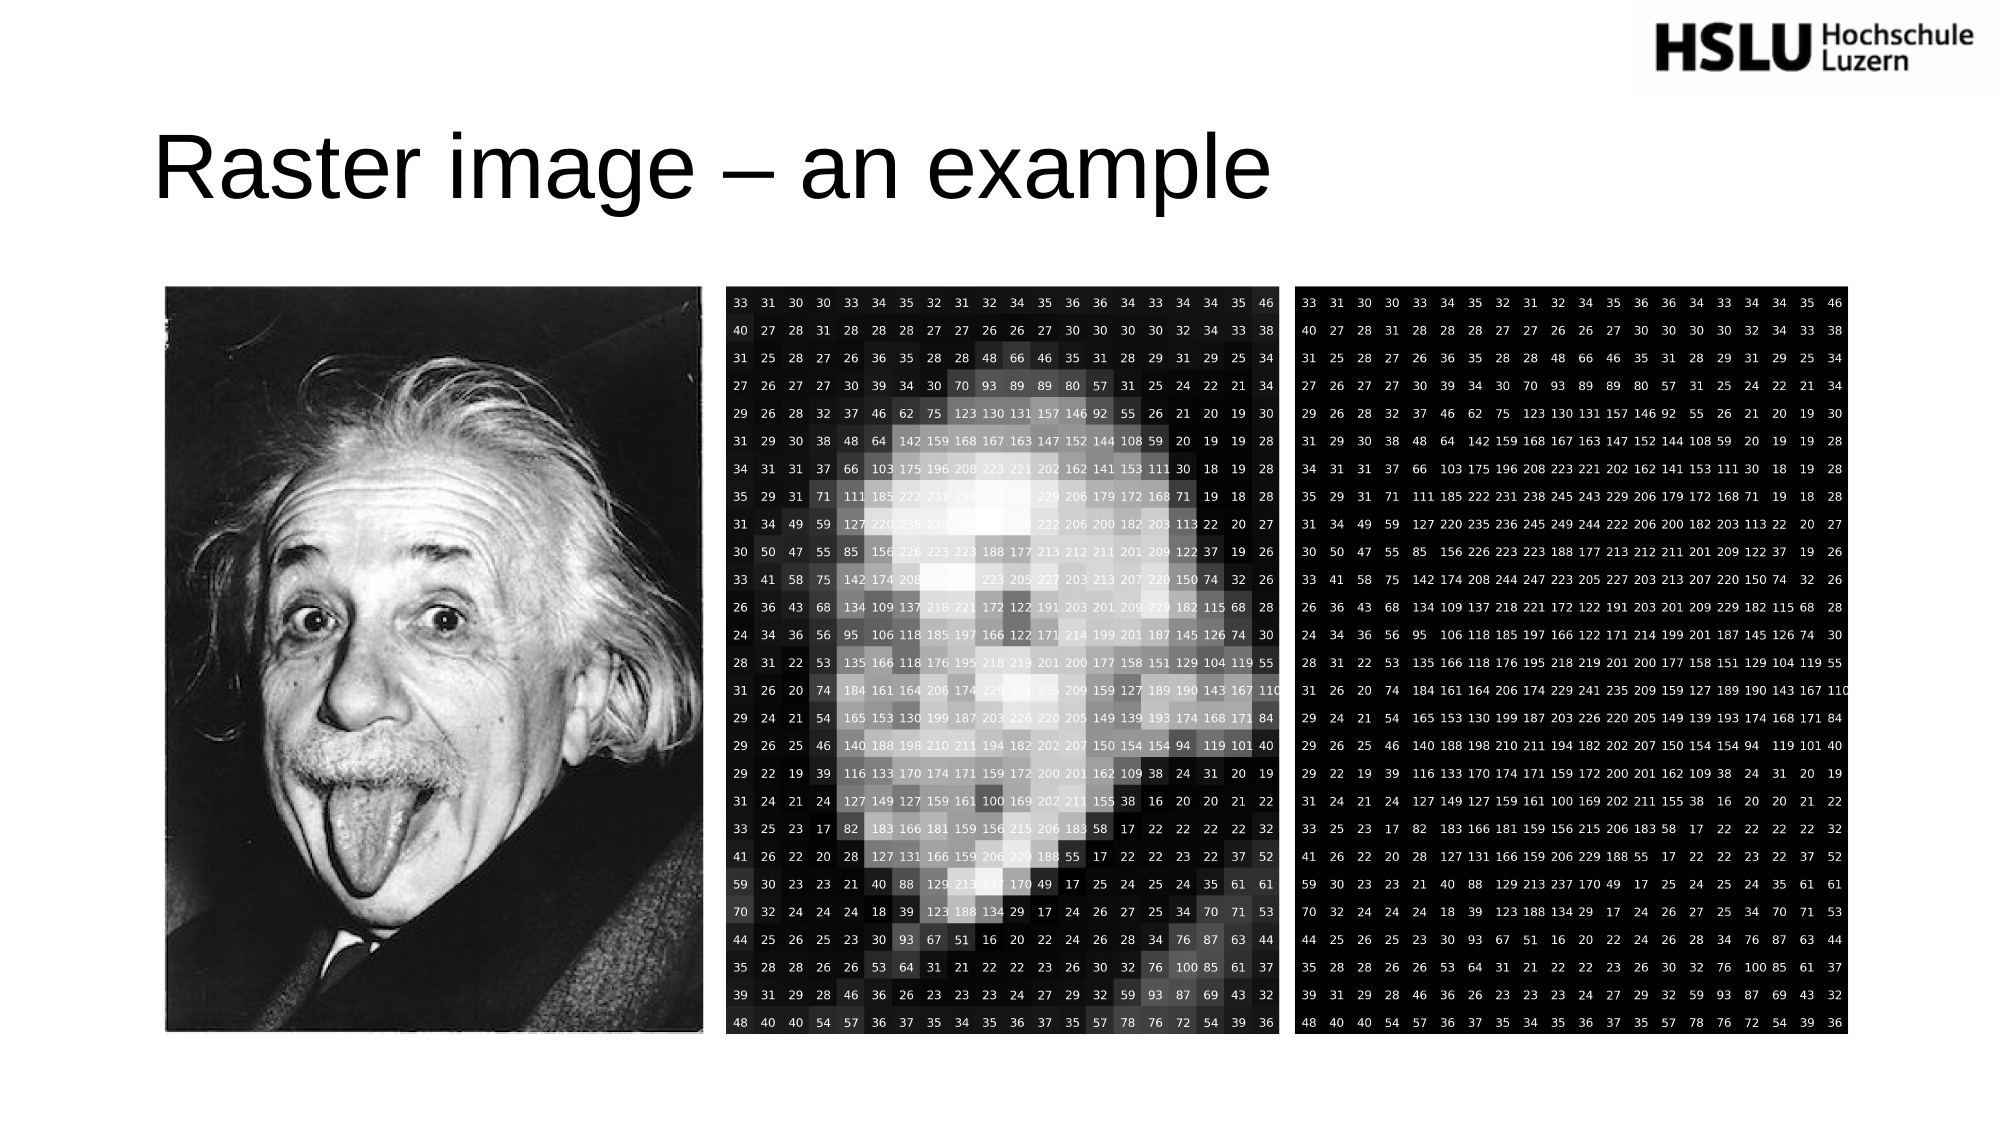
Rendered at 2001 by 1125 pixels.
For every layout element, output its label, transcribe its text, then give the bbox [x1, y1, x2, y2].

picture [149, 279, 1863, 1041]
title Raster image – an example [137, 59, 1863, 278]
picture [1630, 0, 2000, 96]
